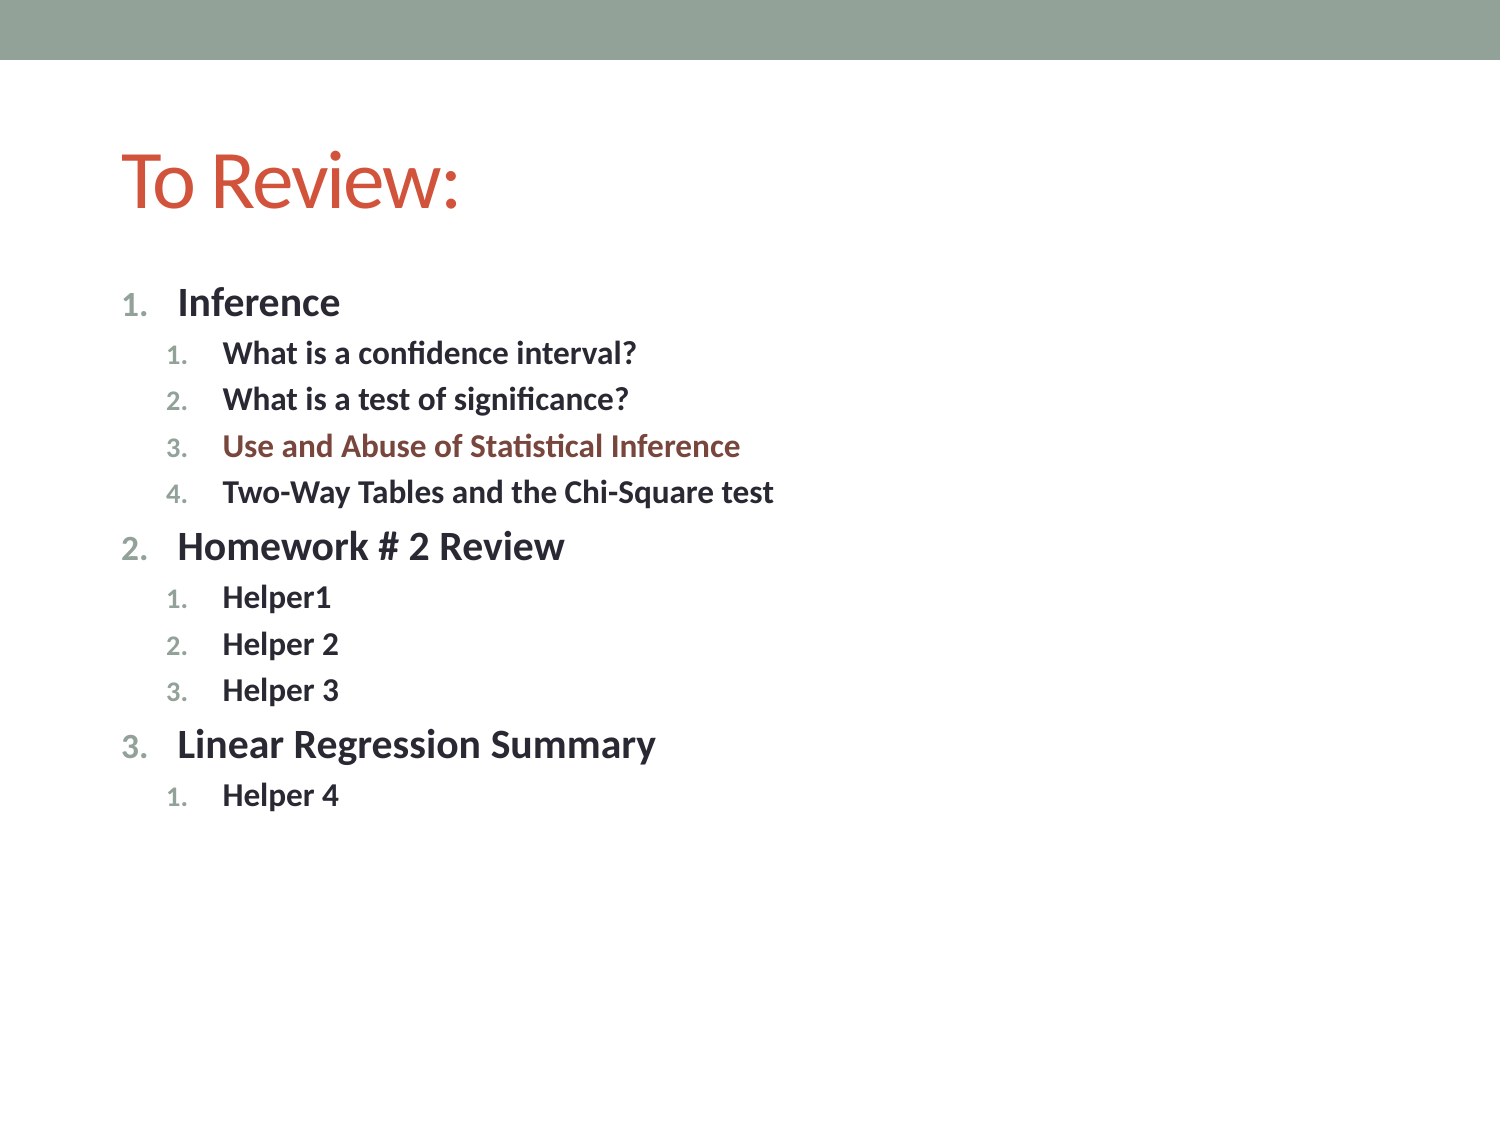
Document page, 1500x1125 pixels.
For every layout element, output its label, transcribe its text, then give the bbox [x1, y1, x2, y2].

list Inference What is a confidence interval? What is a test of significance? Use and Abuse of Statistical Inference Two-Way Tables and the Chi-Square test Homework # 2 Review Helper1 Helper 2 Helper 3 Linear Regression Summary Helper 4 [106, 213, 1344, 1063]
title To Review: [106, 62, 1456, 288]
